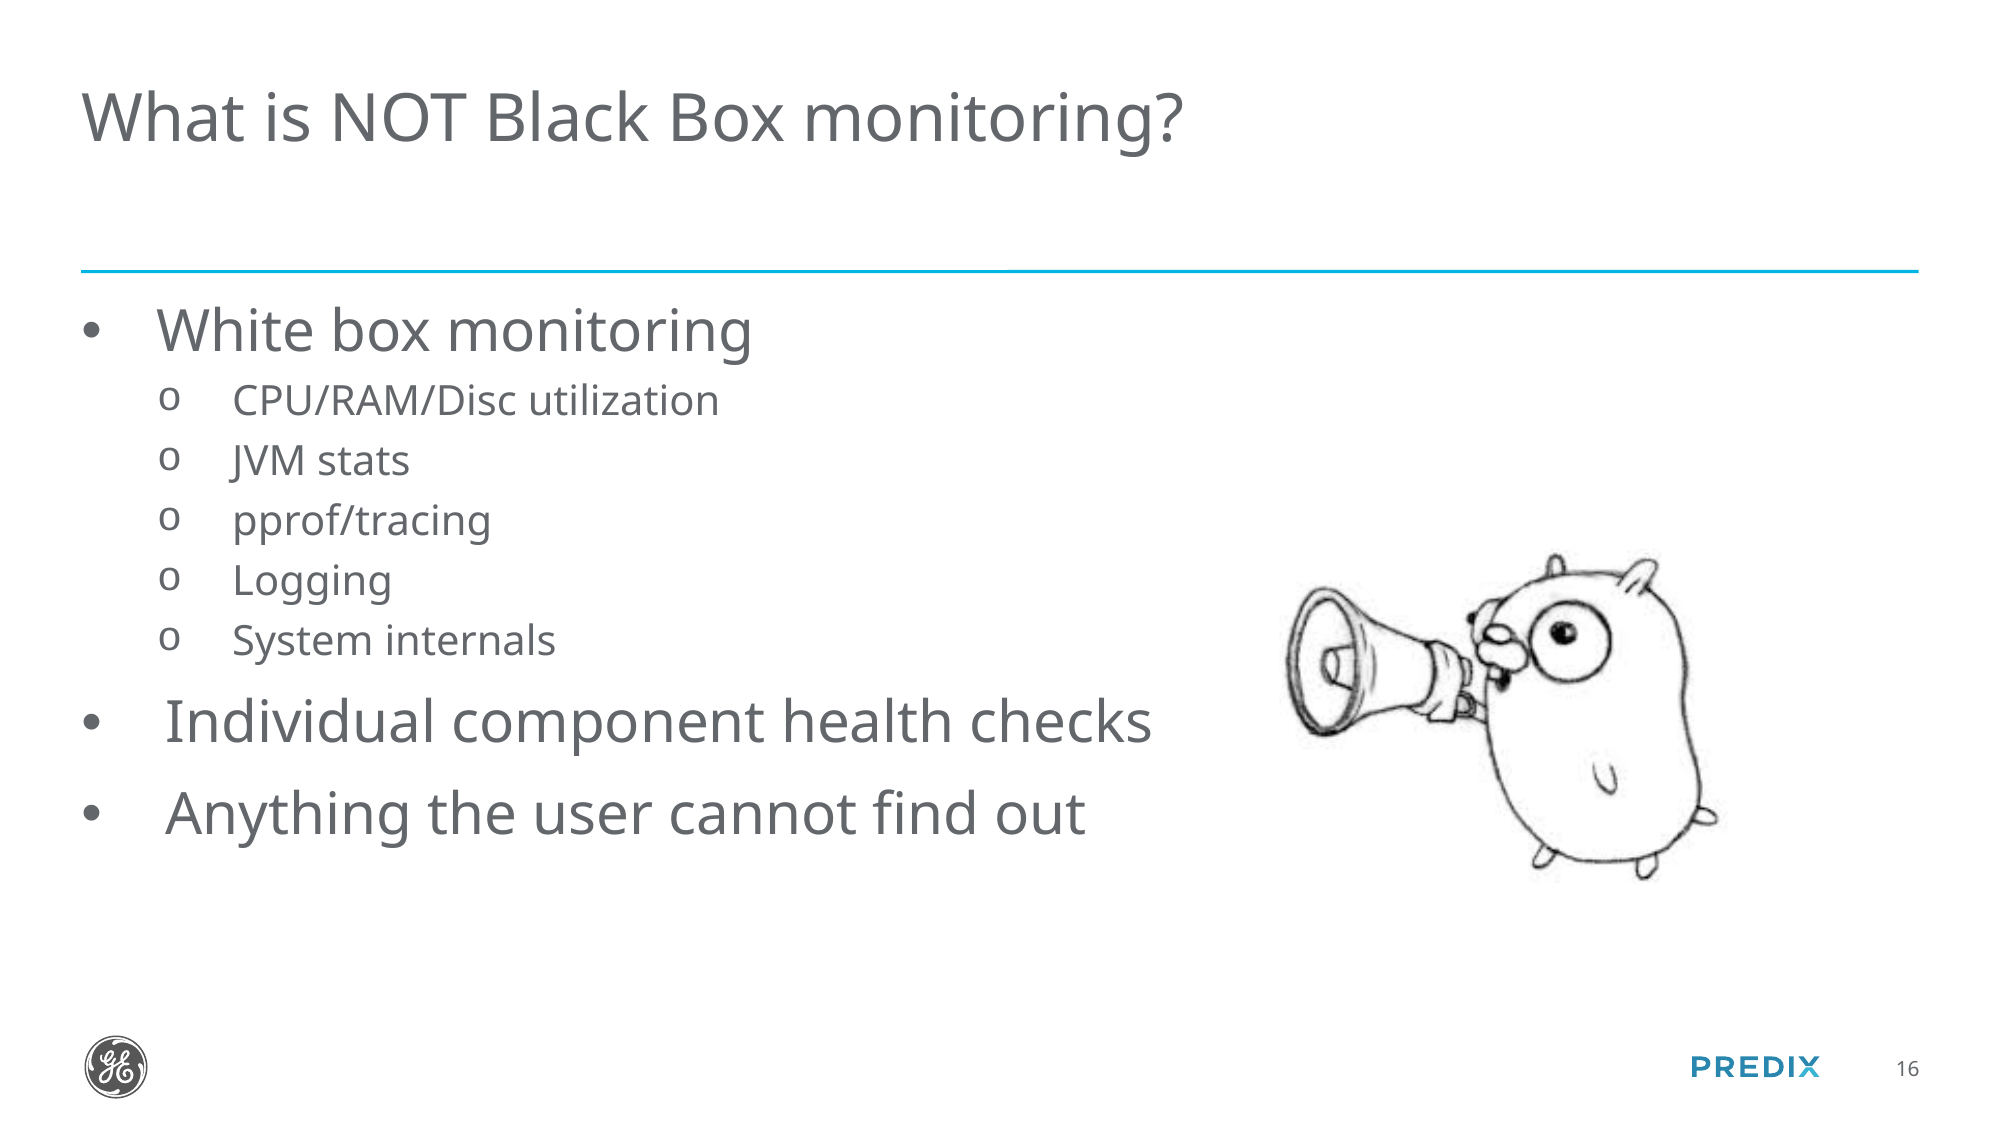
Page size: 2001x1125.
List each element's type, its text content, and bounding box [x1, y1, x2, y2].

picture [1248, 498, 1761, 925]
title What is NOT Black Box monitoring? [81, 83, 1919, 234]
slide_number 16 [1865, 1055, 1920, 1086]
list White box monitoring CPU/RAM/Disc utilization JVM stats pprof/tracing Logging System internals Individual component health checks Anything the user cannot find out [81, 298, 1919, 1002]
